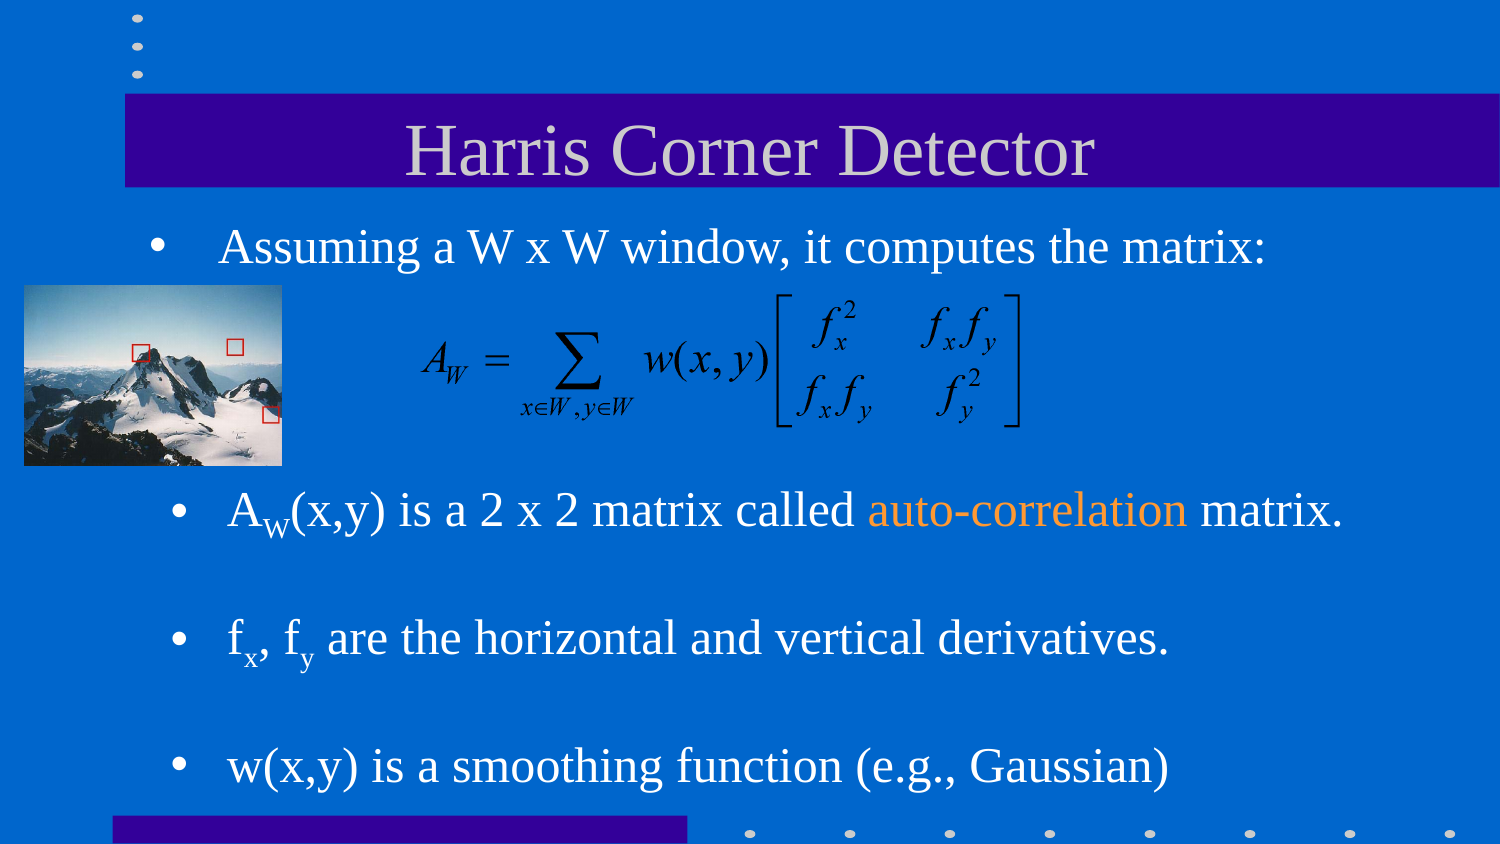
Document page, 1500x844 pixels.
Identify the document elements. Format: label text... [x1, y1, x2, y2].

title Harris Corner Detector [112, 75, 1388, 216]
picture [24, 285, 283, 466]
picture [412, 285, 1029, 436]
text_box Assuming a W x W window, it computes the matrix: [134, 206, 1447, 263]
text_box AW(x,y) is a 2 x 2 matrix called auto-correlation matrix. fx, fy are the horizontal and vertical derivatives. w(x,y) is a smoothing function (e.g., Gaussian) [155, 468, 1444, 708]
